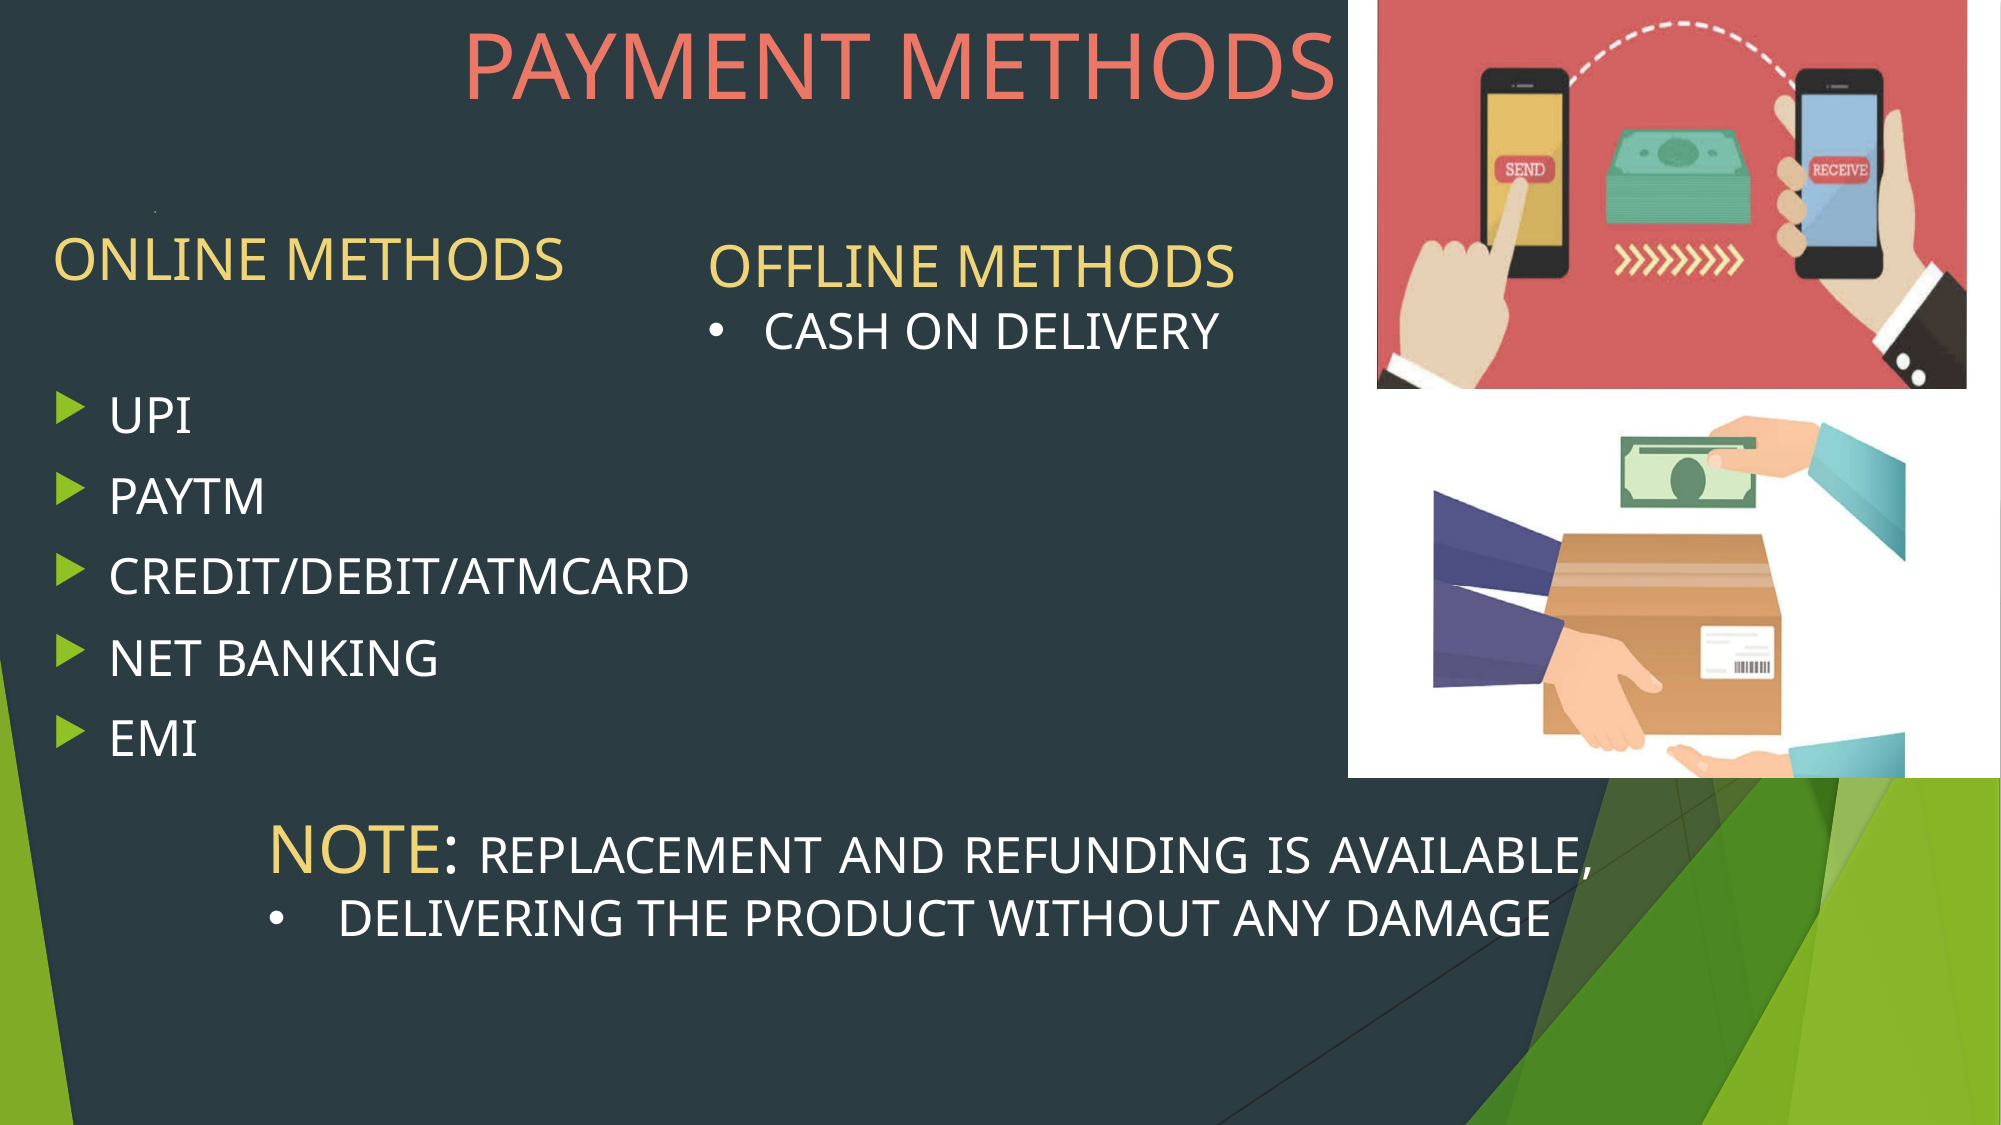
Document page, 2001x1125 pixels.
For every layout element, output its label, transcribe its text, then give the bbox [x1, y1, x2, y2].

picture [1347, 0, 2000, 779]
list ONLINE METHODS UPI PAYTM CREDIT/DEBIT/ATMCARD NET BANKING EMI [37, 215, 1618, 800]
title PAYMENT METHODS [137, 0, 1345, 215]
text_box NOTE: REPLACEMENT AND REFUNDING IS AVAILABLE, DELIVERING THE PRODUCT WITHOUT ANY DAMAGE [253, 799, 1772, 955]
text_box OFFLINE METHODS CASH ON DELIVERY [692, 221, 1308, 367]
